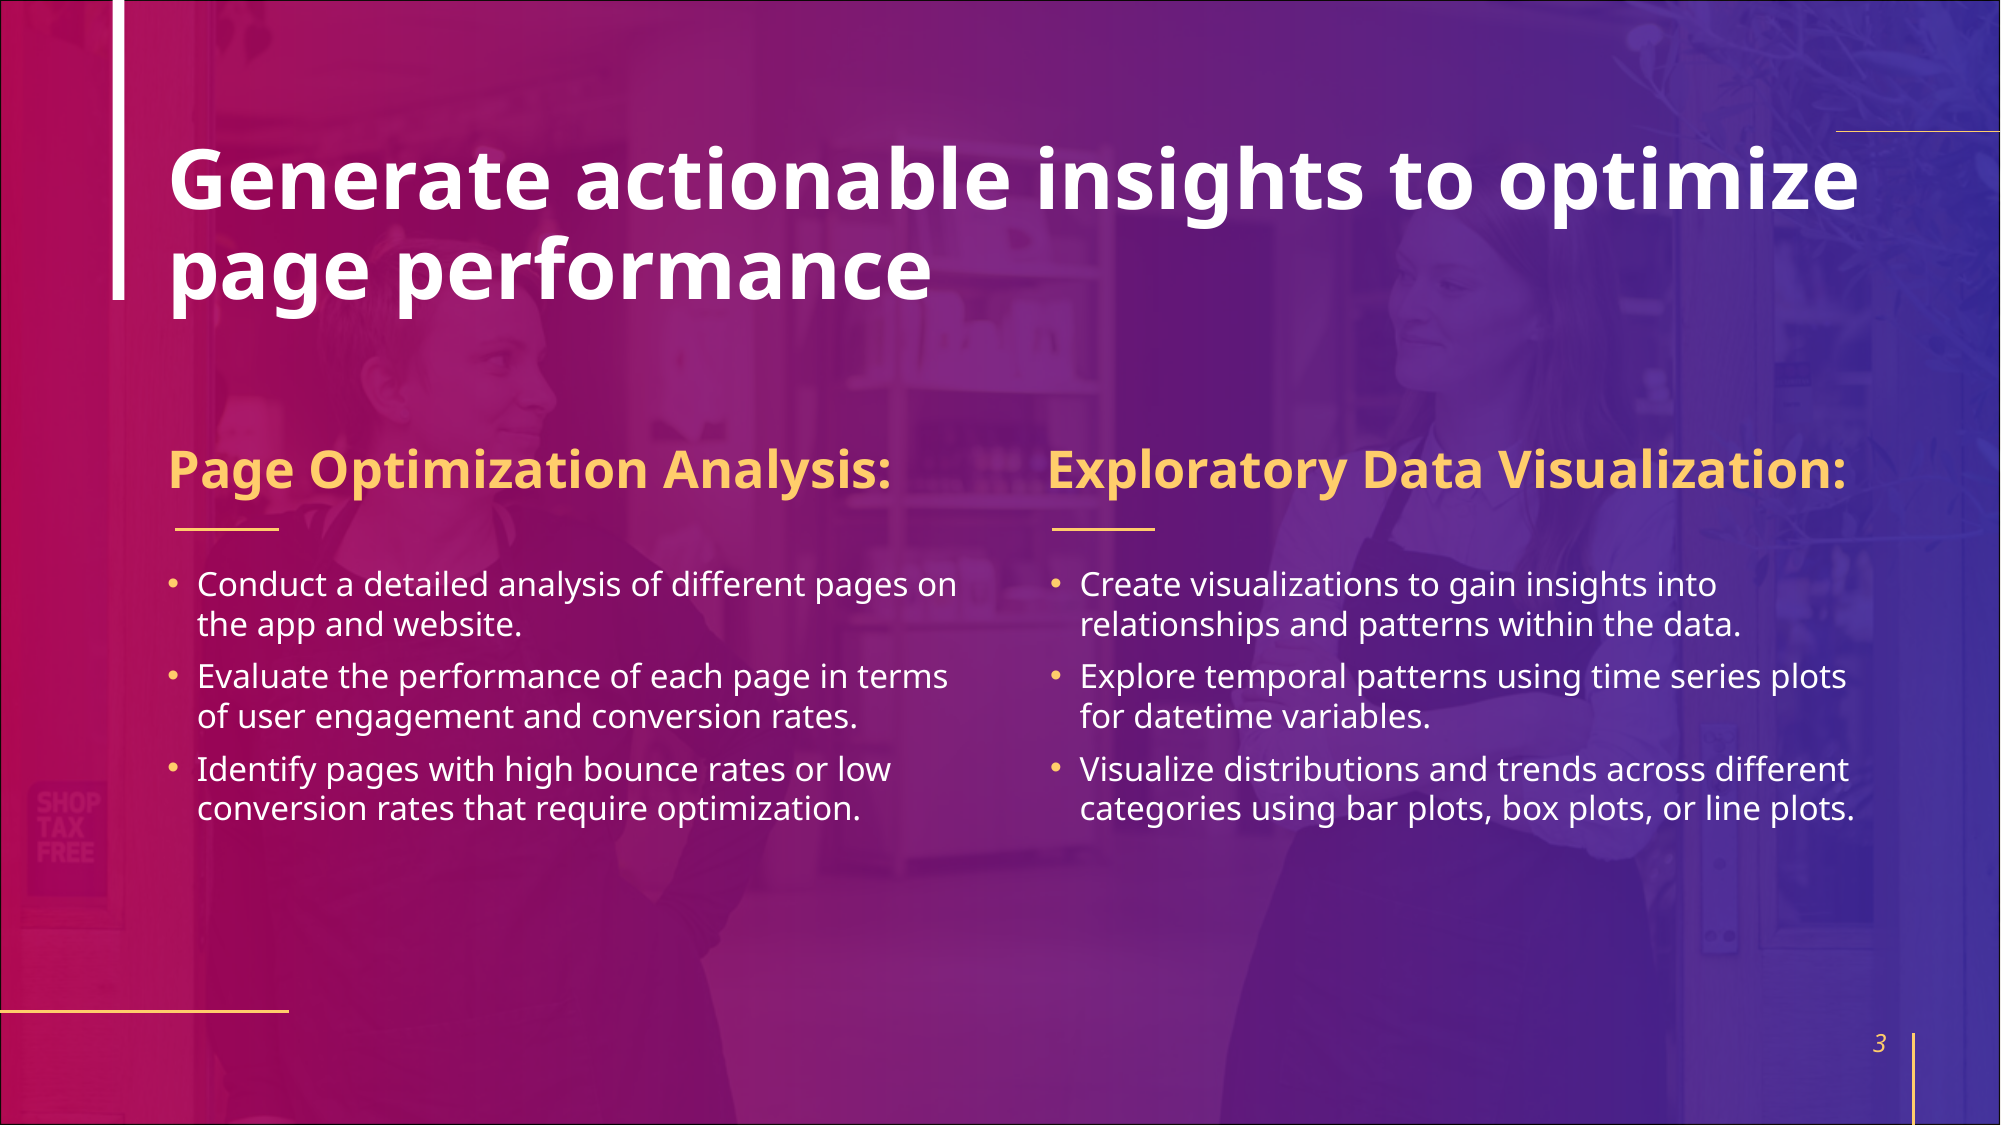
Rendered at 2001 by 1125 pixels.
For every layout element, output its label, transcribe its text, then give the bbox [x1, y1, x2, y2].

slide_number 3 [1451, 1015, 1902, 1075]
list Exploratory Data Visualization: [1030, 372, 1882, 508]
list Create visualizations to gain insights into relationships and patterns within the data. Explore temporal patterns using time series plots for datetime variables. Visualize distributions and trends across different categories using bar plots, box plots, or line plots. [1035, 555, 1882, 1011]
list Page Optimization Analysis: [152, 372, 999, 508]
title Generate actionable insights to optimize page performance [152, 118, 1948, 337]
list Conduct a detailed analysis of different pages on the app and website. Evaluate the performance of each page in terms of user engagement and conversion rates. Identify pages with high bounce rates or low conversion rates that require optimization. [152, 555, 999, 1011]
